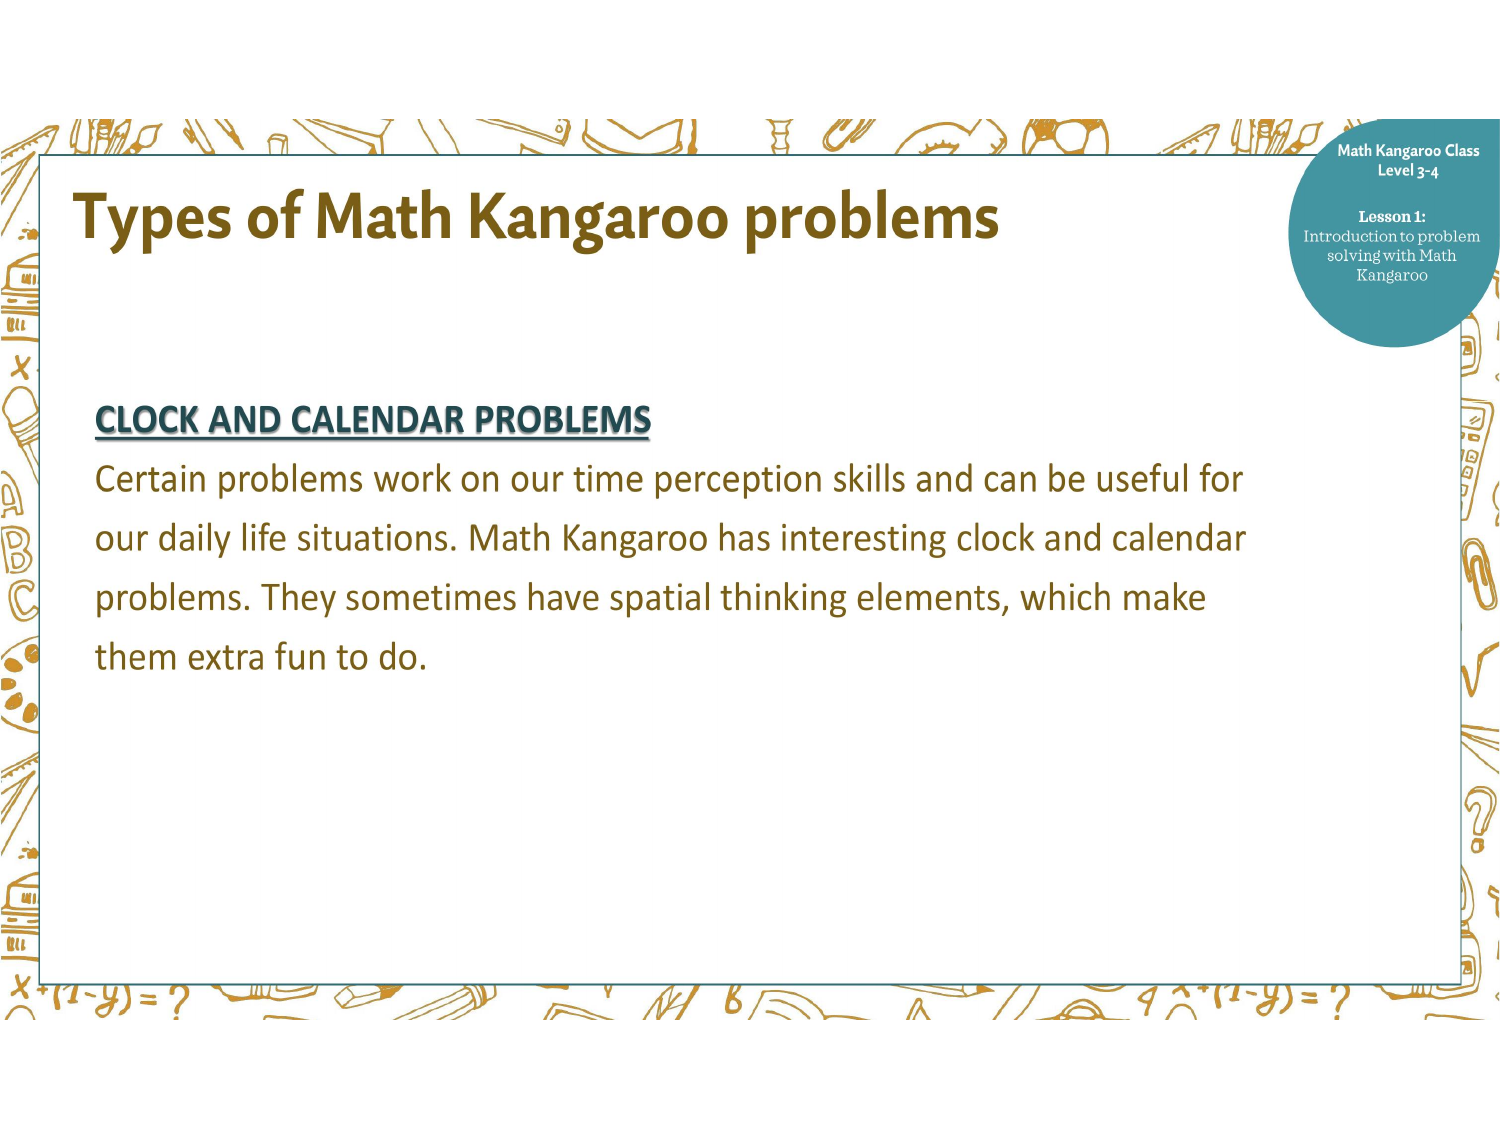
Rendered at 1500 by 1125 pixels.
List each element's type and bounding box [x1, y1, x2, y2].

picture [0, 119, 1500, 1021]
